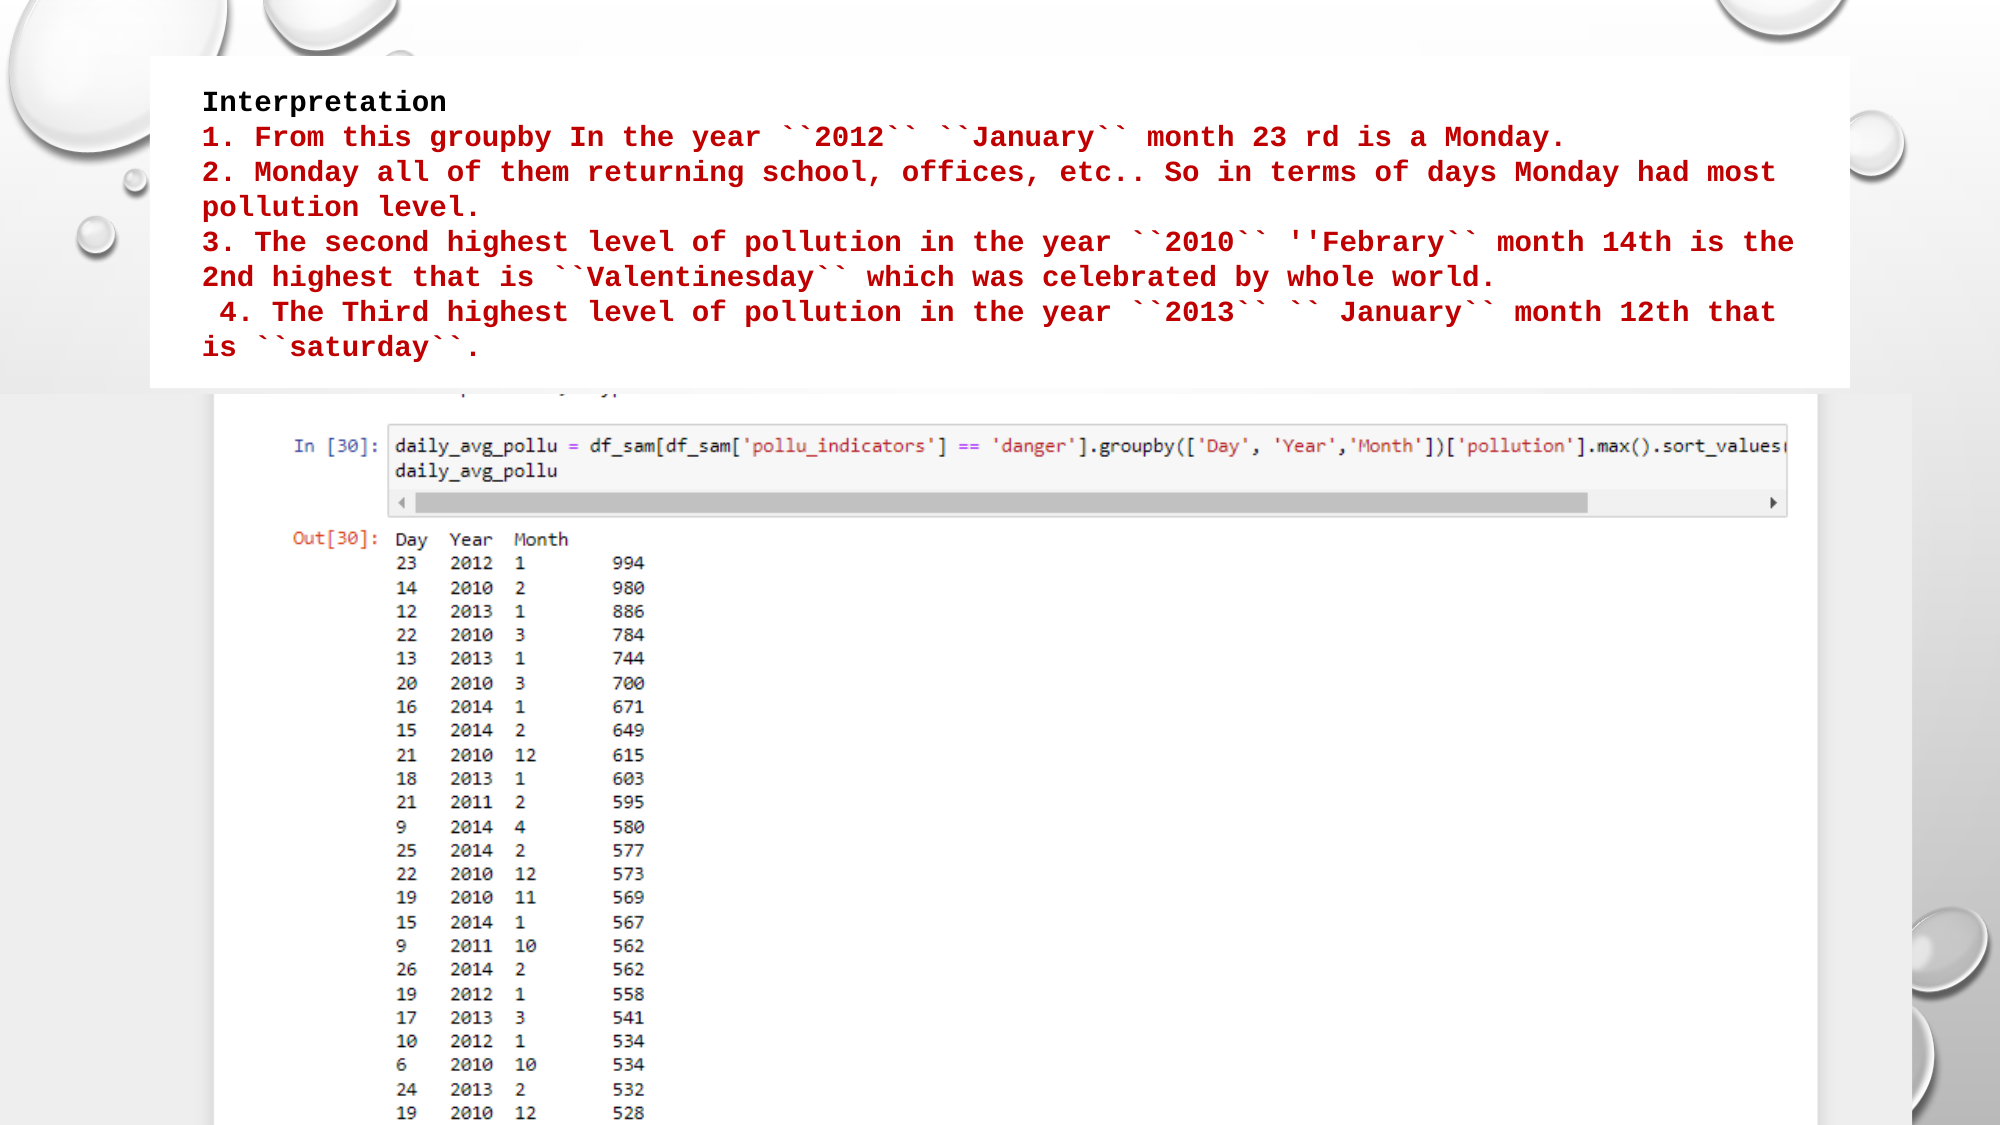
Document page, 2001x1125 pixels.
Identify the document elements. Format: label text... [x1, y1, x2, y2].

picture [0, 0, 2000, 1125]
title Interpretation 1. From this groupby In the year ``2012`` ``January`` month 23 rd is a Monday. 2. Monday all of them returning school, offices, etc.. So in terms of days Monday had most pollution level. 3. The second highest level of pollution in the year ``2010`` ''Febrary`` month 14th is the 2nd highest that is ``Valentinesday`` which was celebrated by whole world. 4. The Third highest level of pollution in the year ``2013`` `` January`` month 12th that is ``saturday``. [149, 56, 1850, 389]
